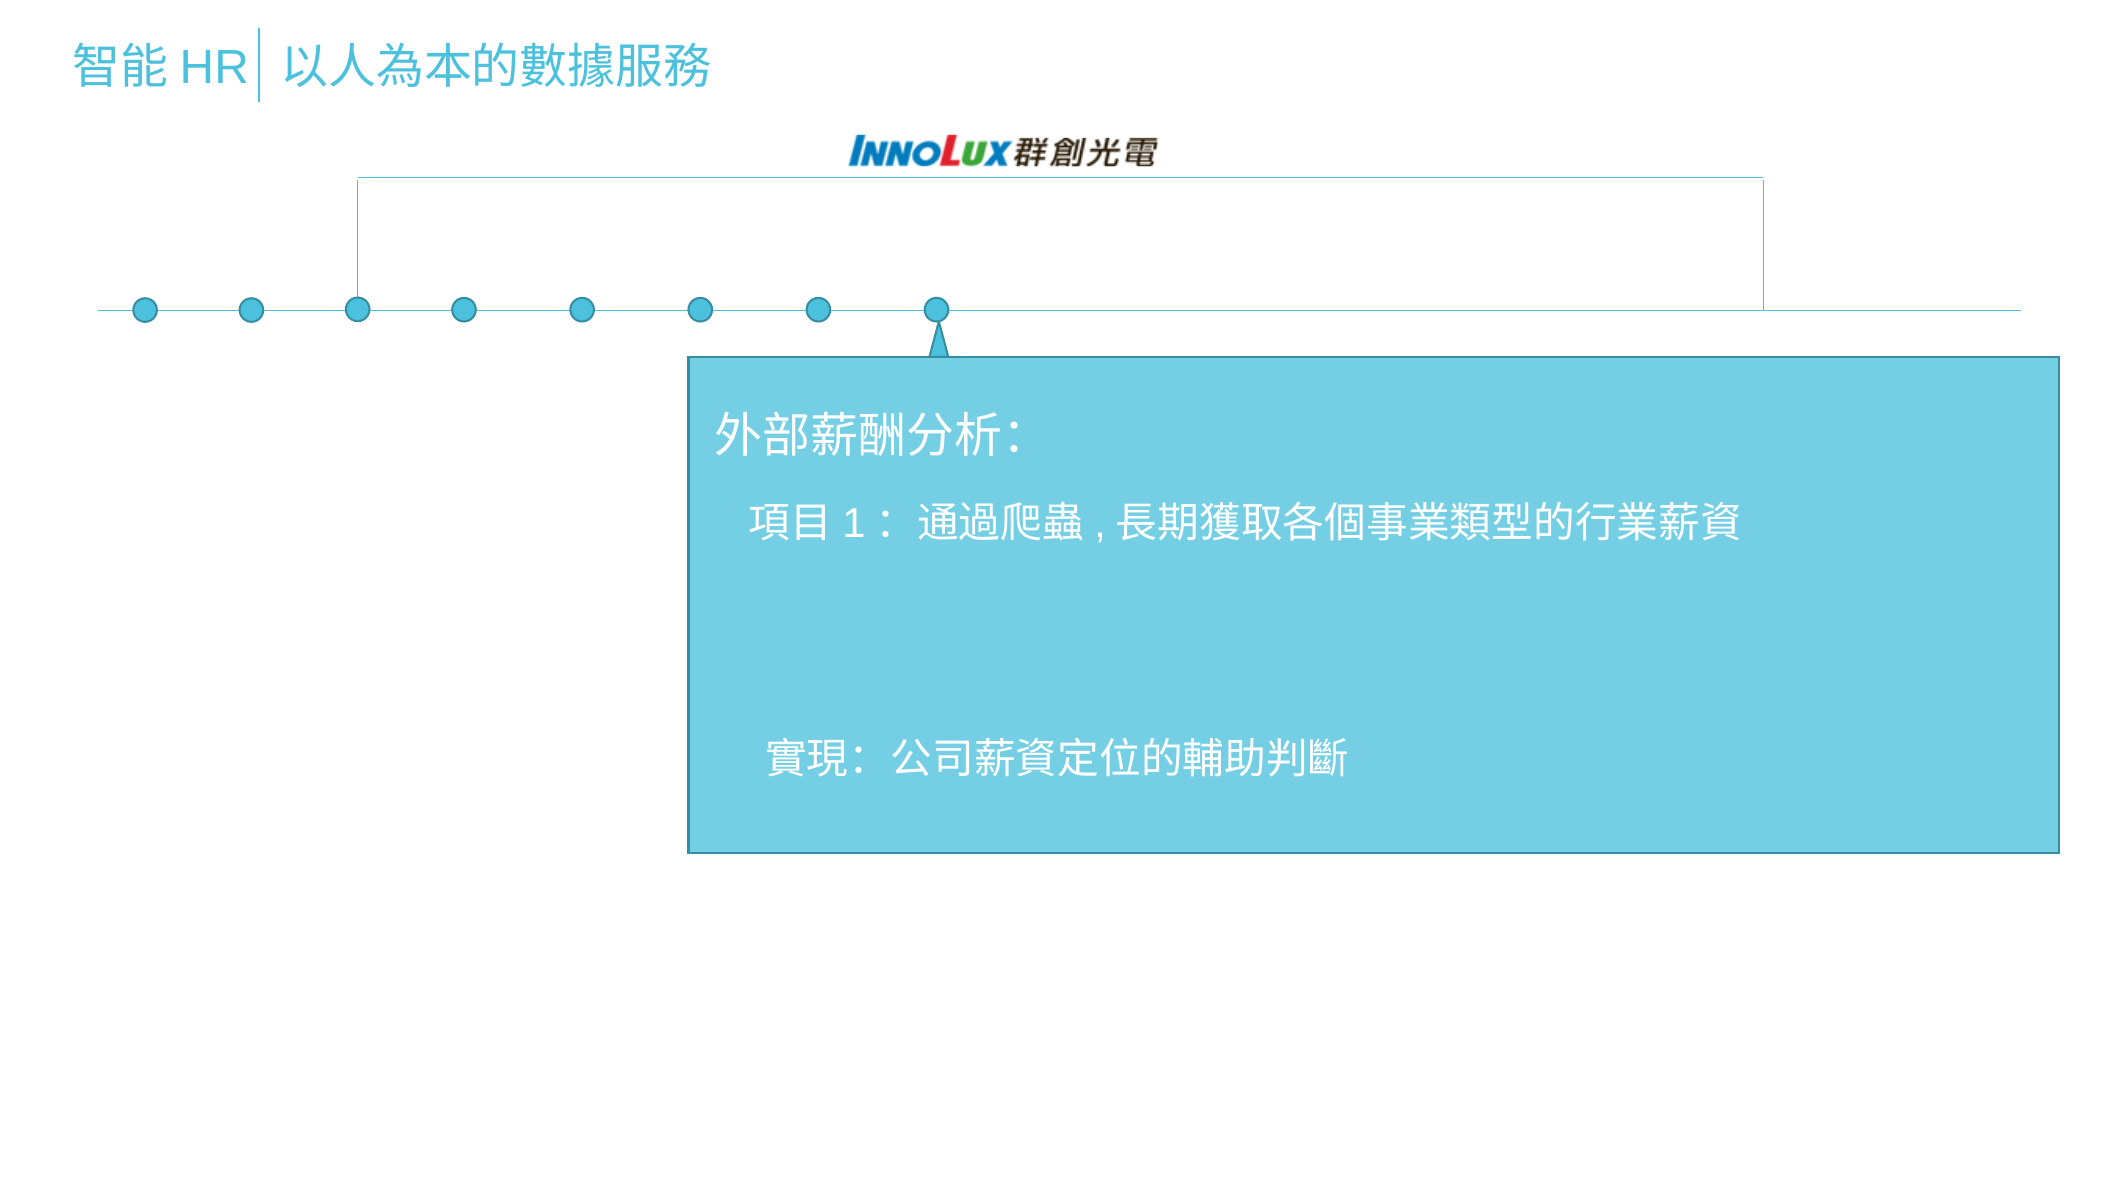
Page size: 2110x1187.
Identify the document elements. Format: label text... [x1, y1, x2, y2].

text_box [345, 311, 371, 323]
text_box [923, 296, 950, 310]
text_box [687, 296, 714, 310]
text_box 智能HR [57, 28, 258, 101]
text_box [687, 311, 713, 323]
text_box [805, 311, 832, 323]
text_box [687, 356, 2060, 854]
text_box [238, 311, 265, 323]
text_box [805, 296, 832, 310]
text_box 實現：公司薪資定位的輔助判斷 [765, 731, 1350, 782]
text_box [569, 296, 595, 310]
text_box [569, 311, 595, 323]
text_box [132, 311, 158, 323]
text_box [451, 296, 477, 310]
text_box [928, 323, 950, 358]
text_box 項目1：通過爬蟲,長期獲取各個事業類型的行業薪資 [748, 495, 1743, 546]
text_box [923, 311, 950, 323]
text_box 以人為本的數據服務 [265, 28, 728, 101]
text_box [132, 297, 158, 310]
text_box 智能HR [260, 28, 264, 101]
text_box 外部薪酬分析： [714, 404, 1051, 462]
text_box [358, 296, 371, 310]
text_box [344, 296, 357, 310]
text_box [238, 297, 265, 310]
picture [841, 122, 1163, 177]
text_box [451, 311, 477, 323]
